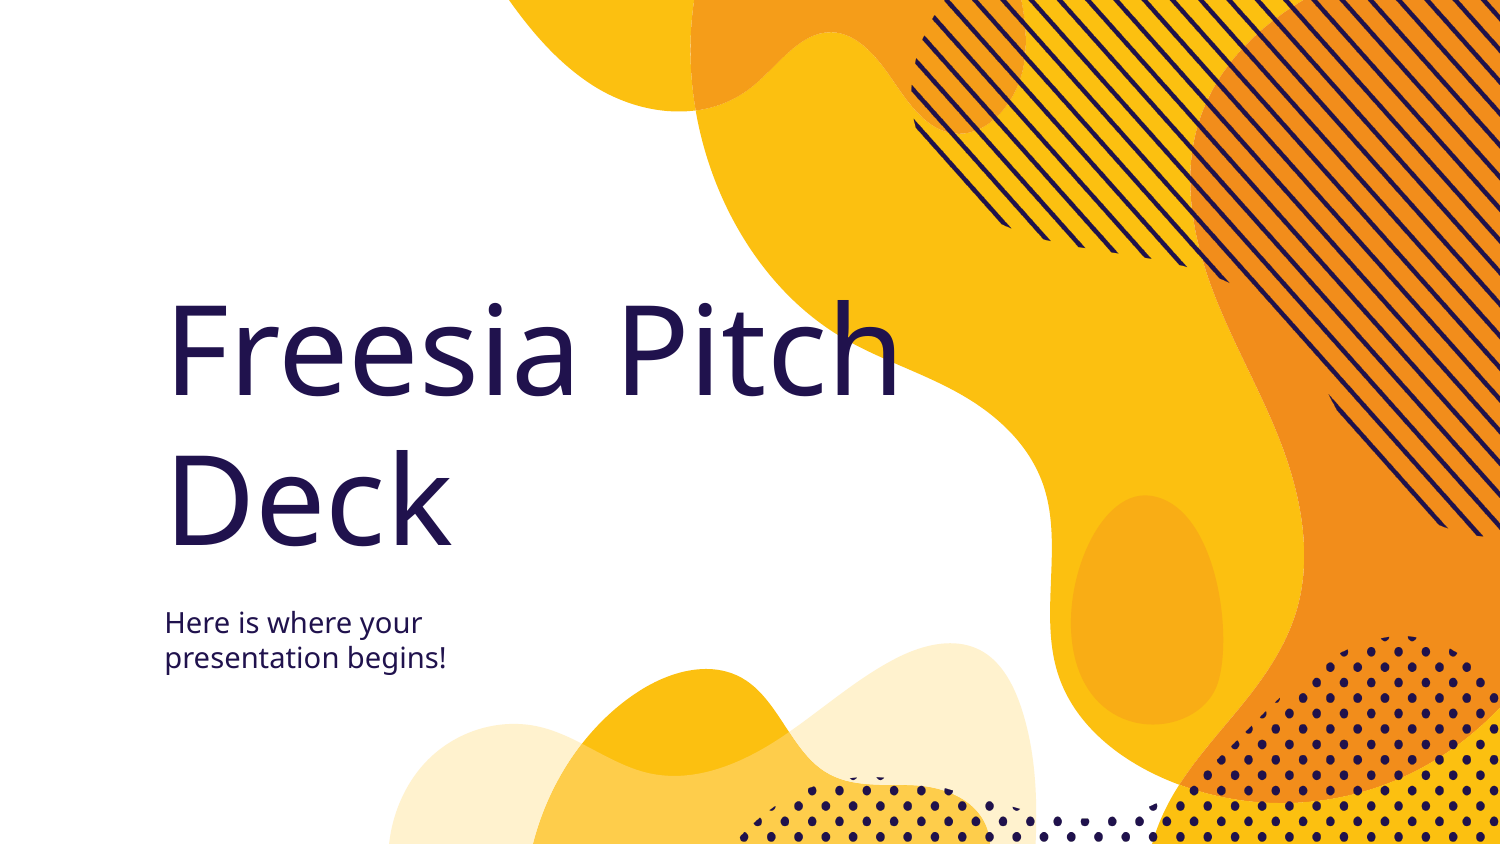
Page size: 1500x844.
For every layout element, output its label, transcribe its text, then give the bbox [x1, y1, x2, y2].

picture [911, 0, 1500, 537]
subtitle Here is where your presentation begins! [149, 589, 750, 729]
title Freesia Pitch Deck [149, 252, 925, 590]
picture [726, 636, 1500, 844]
